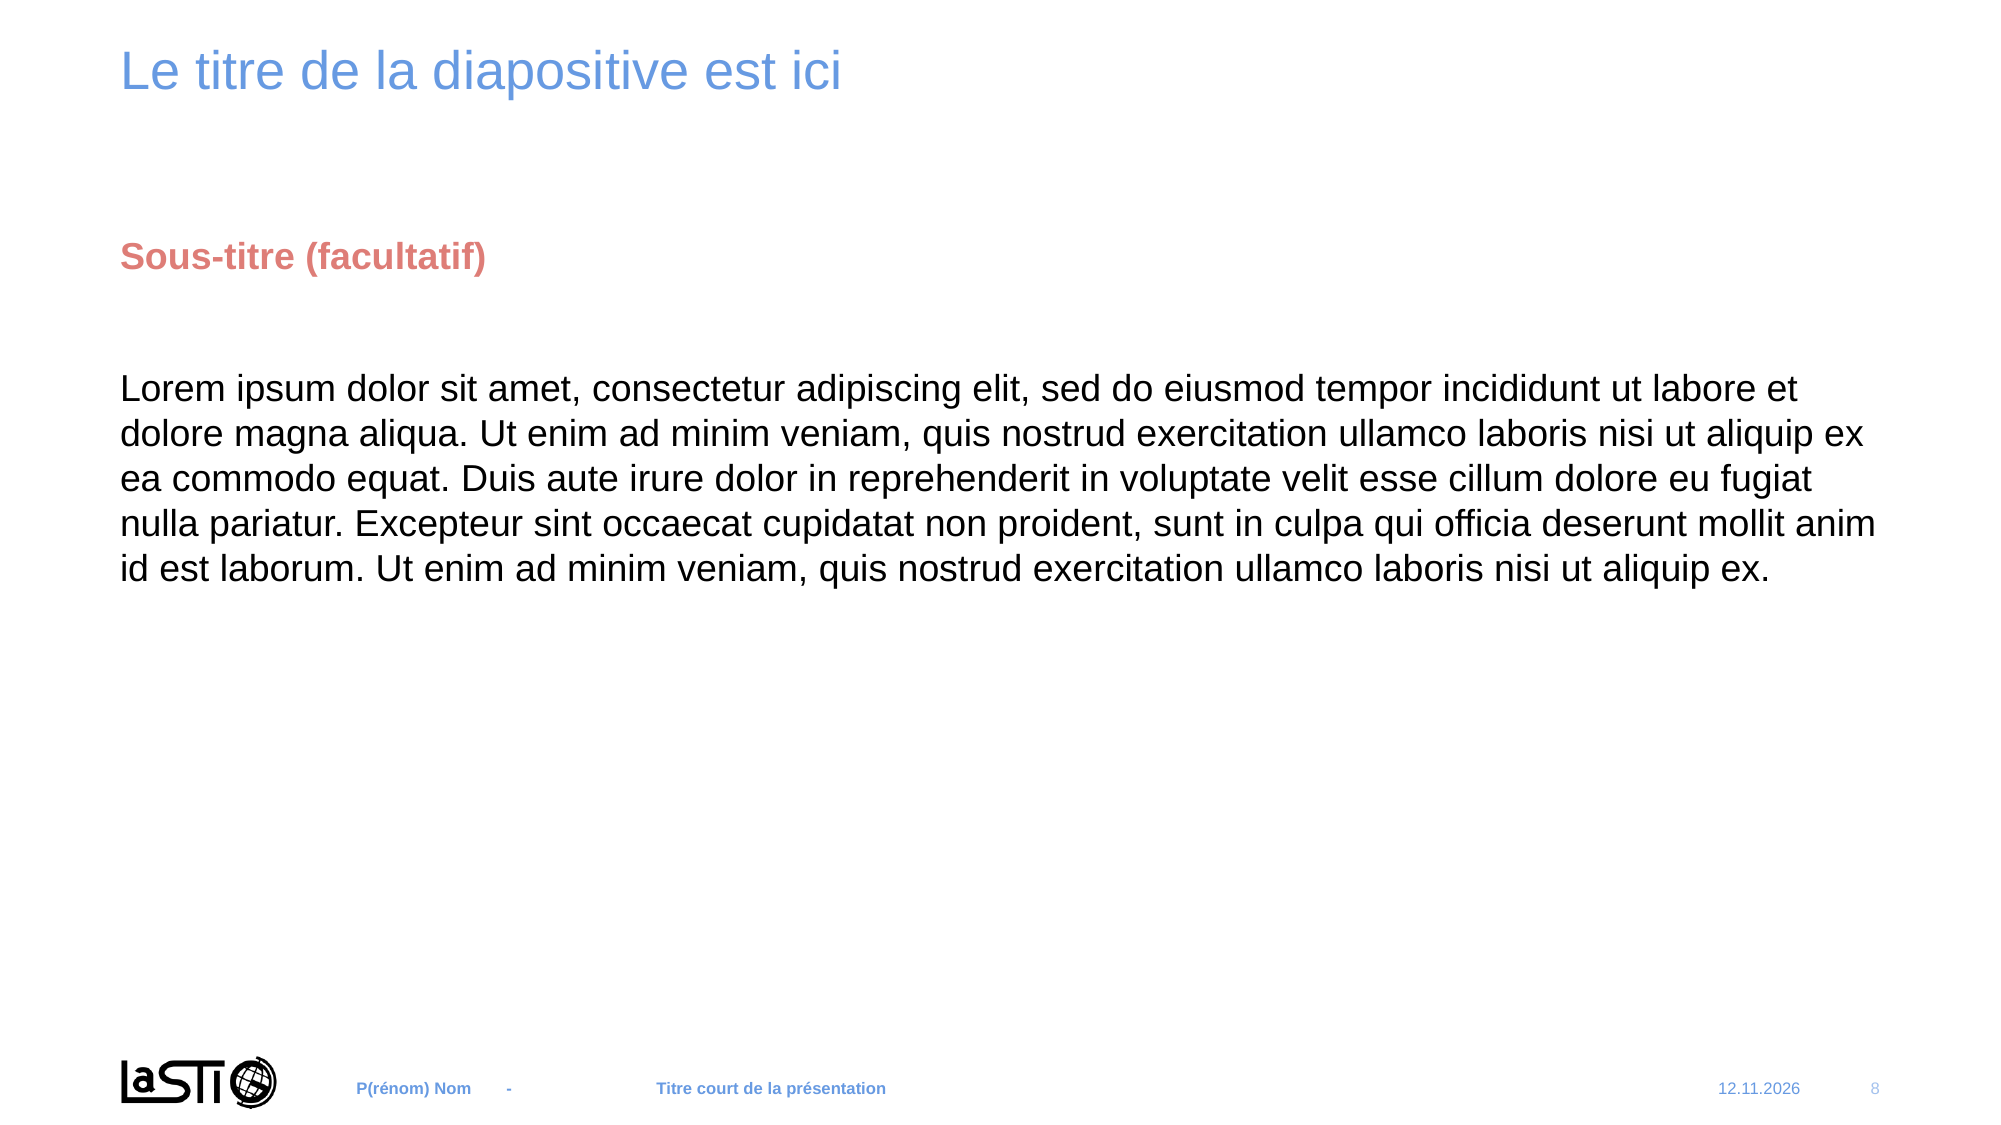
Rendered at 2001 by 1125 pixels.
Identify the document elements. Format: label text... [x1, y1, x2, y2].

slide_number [1718, 1069, 1819, 1106]
list Sous-titre (facultatif) Lorem ipsum dolor sit amet, consectetur adipiscing elit, sed do eiusmod tempor incididunt ut labore et dolore magna aliqua. Ut enim ad minim veniam, quis nostrud exercitation ullamco laboris nisi ut aliquip ex ea commodo equat. Duis aute irure dolor in reprehenderit in voluptate velit esse cillum dolore eu fugiat nulla pariatur. Excepteur sint occaecat cupidatat non proident, sunt in culpa qui officia deserunt mollit anim id est laborum. Ut enim ad minim veniam, quis nostrud exercitation ullamco laboris nisi ut aliquip ex. [120, 231, 1880, 1000]
picture [119, 1054, 278, 1109]
slide_number 8 [1827, 1069, 1880, 1106]
title Le titre de la diapositive est ici [120, 42, 1880, 191]
footer P(rénom) Nom - Titre court de la présentation [356, 1069, 1243, 1106]
